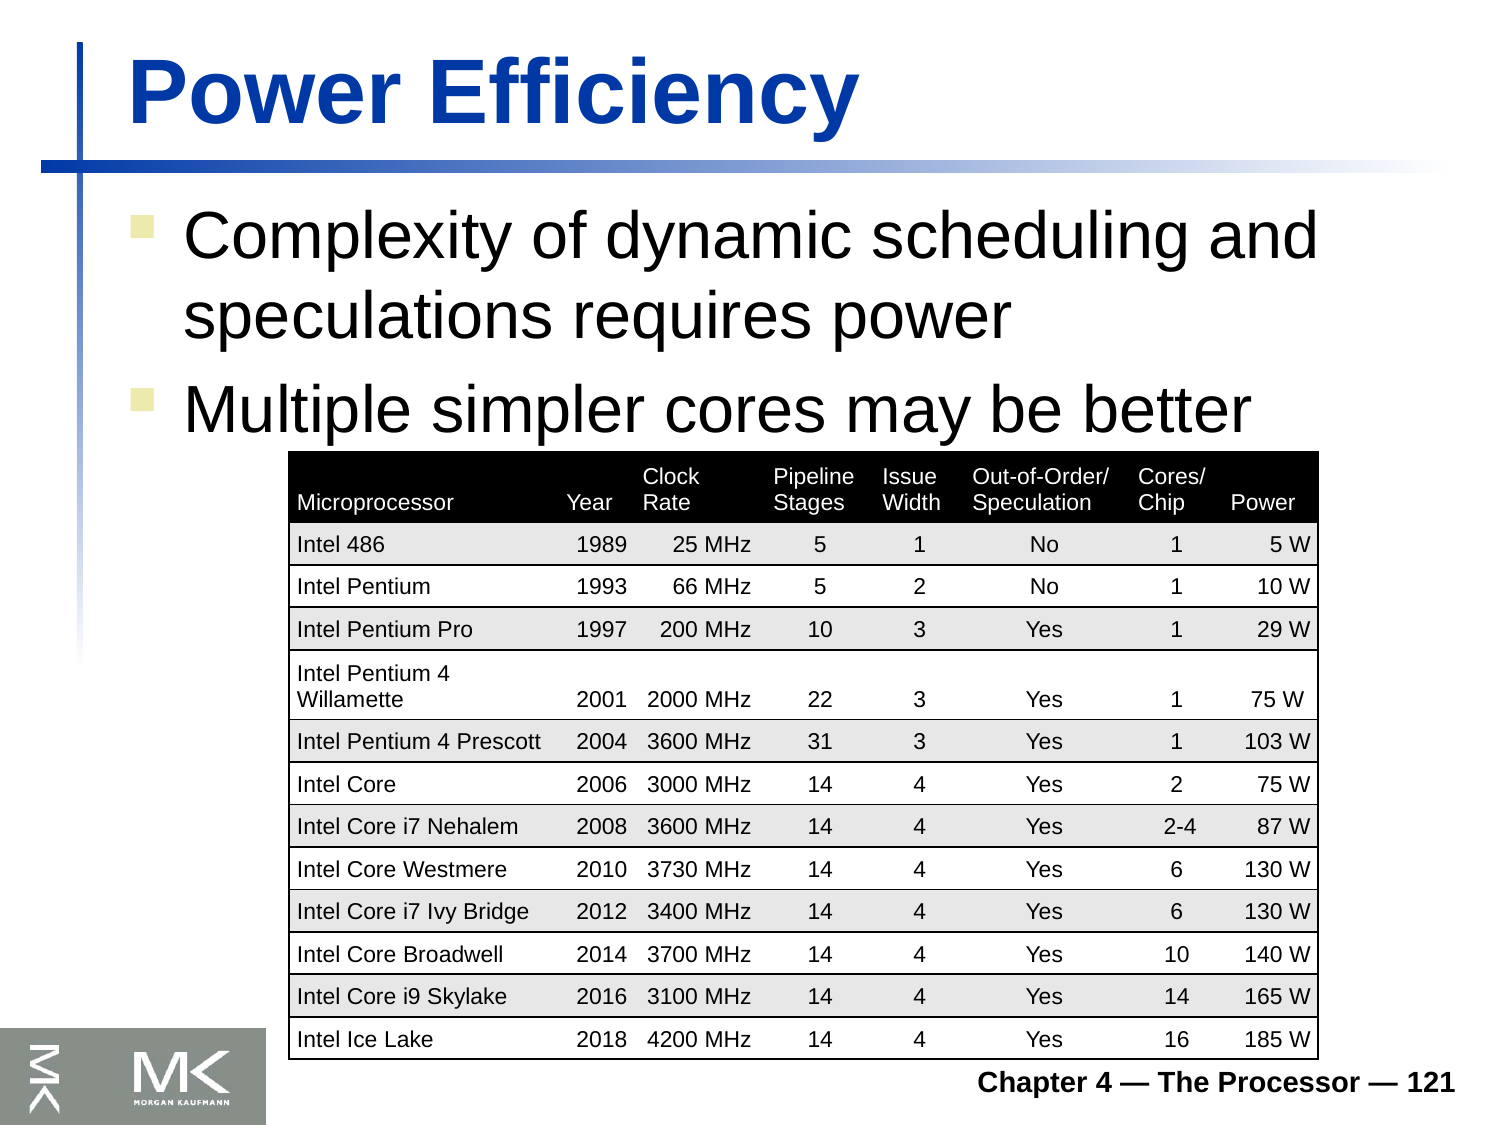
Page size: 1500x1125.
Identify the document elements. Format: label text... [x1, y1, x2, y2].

table_cell 130 W [1223, 848, 1317, 889]
table_cell 14 [766, 805, 875, 846]
table_header Cores/ Chip [1131, 453, 1223, 521]
table_cell 2 [875, 566, 965, 606]
table_cell 6 [1131, 890, 1223, 931]
table_cell 10 [766, 608, 875, 649]
table_cell Yes [965, 933, 1131, 973]
table_cell Yes [965, 848, 1131, 889]
table_cell 2018 [559, 1018, 635, 1058]
table_cell 1 [1131, 651, 1223, 719]
table_cell Intel 486 [290, 523, 559, 564]
table_cell 3000 MHz [635, 763, 766, 804]
table_cell 3 [875, 608, 965, 649]
table_cell 1993 [559, 566, 635, 606]
table_cell Yes [965, 651, 1131, 719]
table_cell 103 W [1223, 720, 1317, 761]
table_cell 1989 [559, 523, 635, 564]
table_cell 4 [875, 975, 965, 1016]
table_cell Intel Pentium Pro [290, 608, 559, 649]
table_cell 165 W [1223, 975, 1317, 1016]
table_cell 200 MHz [635, 608, 766, 649]
table_cell 3600 MHz [635, 720, 766, 761]
table_cell 87 W [1223, 805, 1317, 846]
table_cell 29 W [1223, 608, 1317, 649]
table_cell Intel Pentium [290, 566, 559, 606]
table_cell 4 [875, 848, 965, 889]
table_cell Intel Core Westmere [290, 848, 559, 889]
table_header Power [1223, 453, 1317, 521]
table_cell 1 [1131, 566, 1223, 606]
table_cell 14 [766, 1018, 875, 1058]
table_header Clock Rate [635, 453, 766, 521]
table_cell 4200 MHz [635, 1018, 766, 1058]
table_cell Intel Core i9 Skylake [290, 975, 559, 1016]
table_cell 3400 MHz [635, 890, 766, 931]
table_cell 2008 [559, 805, 635, 846]
table_cell 10 [1131, 933, 1223, 973]
table_cell 1997 [559, 608, 635, 649]
list Complexity of dynamic scheduling and speculations requires power Multiple simpler cores may be better [112, 184, 1469, 468]
table_cell Intel Pentium 4 Willamette [290, 651, 559, 719]
table_cell 31 [766, 720, 875, 761]
table_cell 130 W [1223, 890, 1317, 931]
table_cell No [965, 523, 1131, 564]
table_cell Yes [965, 763, 1131, 804]
table_cell 4 [875, 1018, 965, 1058]
table_cell 2010 [559, 848, 635, 889]
table_cell 2016 [559, 975, 635, 1016]
table_cell 10 W [1223, 566, 1317, 606]
table_cell Intel Ice Lake [290, 1018, 559, 1058]
table_cell 1 [1131, 720, 1223, 761]
table_cell 1 [1131, 608, 1223, 649]
table_cell 140 W [1223, 933, 1317, 973]
table_cell 14 [766, 848, 875, 889]
table_header Out-of-Order/ Speculation [965, 453, 1131, 521]
table_cell Intel Core Broadwell [290, 933, 559, 973]
table_cell 3 [875, 651, 965, 719]
table_cell 3 [875, 720, 965, 761]
table_cell 2-4 [1131, 805, 1223, 846]
table_cell 2014 [559, 933, 635, 973]
picture [0, 1028, 266, 1125]
table_cell 5 [766, 523, 875, 564]
table_header Pipeline Stages [766, 453, 875, 521]
table_cell 1 [1131, 523, 1223, 564]
table_cell Yes [965, 805, 1131, 846]
table_cell 75 W [1223, 763, 1317, 804]
table_cell Intel Core i7 Ivy Bridge [290, 890, 559, 931]
title Power Efficiency [112, 23, 1468, 149]
table_cell 16 [1131, 1018, 1223, 1058]
table_header Issue Width [875, 453, 965, 521]
table_cell Yes [965, 890, 1131, 931]
table_header Year [559, 453, 635, 521]
table_cell 3600 MHz [635, 805, 766, 846]
table_cell 4 [875, 933, 965, 973]
table_cell 2001 [559, 651, 635, 719]
table_cell 2006 [559, 763, 635, 804]
table_cell Yes [965, 720, 1131, 761]
table_cell Yes [965, 975, 1131, 1016]
table_cell 14 [766, 933, 875, 973]
table_cell 3700 MHz [635, 933, 766, 973]
table_cell 6 [1131, 848, 1223, 889]
table_cell 2004 [559, 720, 635, 761]
table_cell 14 [766, 975, 875, 1016]
table_cell 14 [766, 890, 875, 931]
table_cell 25 MHz [635, 523, 766, 564]
table_cell Yes [965, 1018, 1131, 1058]
footer Chapter 4 — The Processor — 121 [277, 1046, 1471, 1106]
table_cell 5 [766, 566, 875, 606]
table_cell 2012 [559, 890, 635, 931]
table_cell 3100 MHz [635, 975, 766, 1016]
table_cell Yes [965, 608, 1131, 649]
table_cell No [965, 566, 1131, 606]
table_cell 2 [1131, 763, 1223, 804]
table_cell 22 [766, 651, 875, 719]
table_cell 1 [875, 523, 965, 564]
table_header Microprocessor [290, 453, 559, 521]
table_cell 2000 MHz [635, 651, 766, 719]
table_cell 75 W [1223, 651, 1317, 719]
table_cell 14 [1131, 975, 1223, 1016]
table_cell Intel Pentium 4 Prescott [290, 720, 559, 761]
table_cell Intel Core i7 Nehalem [290, 805, 559, 846]
table_cell 14 [766, 763, 875, 804]
table_cell 5 W [1223, 523, 1317, 564]
table_cell 185 W [1223, 1018, 1317, 1058]
table_cell 4 [875, 763, 965, 804]
table_cell 3730 MHz [635, 848, 766, 889]
table_cell 4 [875, 805, 965, 846]
table_cell Intel Core [290, 763, 559, 804]
table_cell 4 [875, 890, 965, 931]
table_cell 66 MHz [635, 566, 766, 606]
